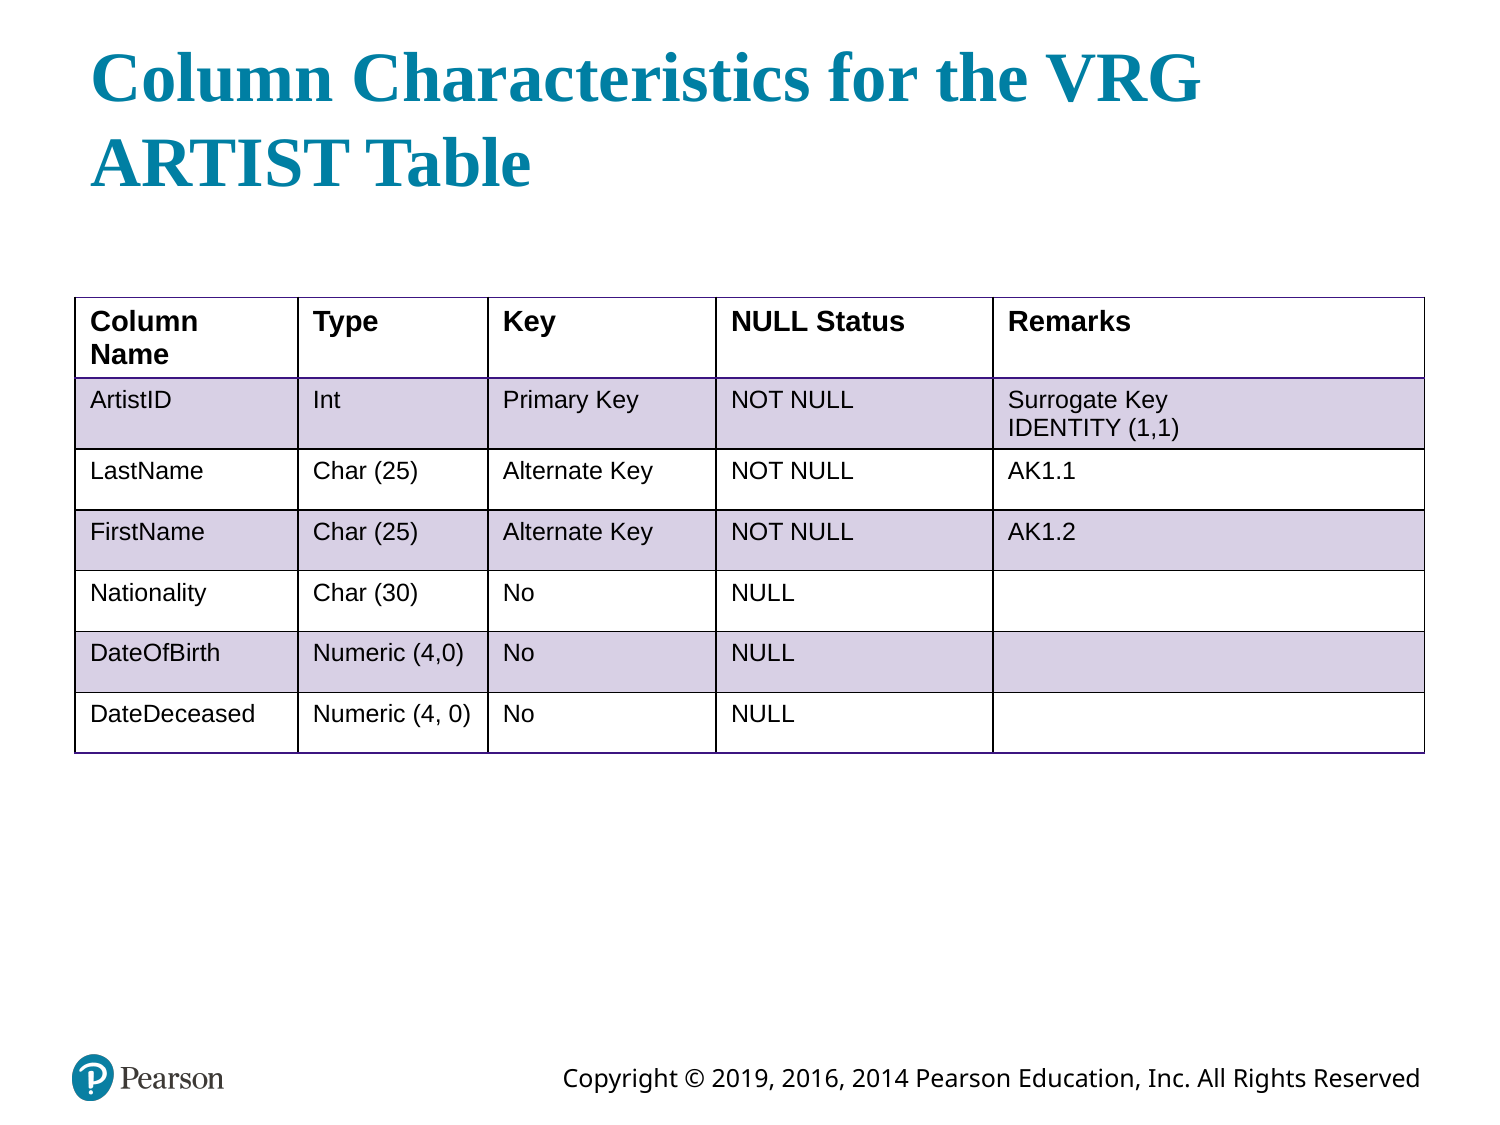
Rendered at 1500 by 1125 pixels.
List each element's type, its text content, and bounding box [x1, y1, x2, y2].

table_cell DateOfBirth [76, 632, 297, 692]
table_cell Char (25) [299, 450, 487, 509]
table_cell Char (30) [299, 571, 487, 631]
table_cell LastName [76, 450, 297, 509]
table_cell Alternate Key [489, 511, 715, 570]
table_cell Alternate Key [489, 450, 715, 509]
table_cell ArtistID [76, 379, 297, 448]
table_cell No [489, 571, 715, 631]
table_header Remarks [994, 298, 1424, 377]
table_header Column Name [76, 298, 297, 377]
table_cell NULL [717, 693, 992, 752]
table_header Type [299, 298, 487, 377]
table_cell NULL [717, 632, 992, 692]
table_cell DateDeceased [76, 693, 297, 752]
title Column Characteristics for the VRG ARTIST Table [75, 35, 1425, 216]
table_cell AK1.1 [994, 450, 1424, 509]
table_header Key [489, 298, 715, 377]
table_cell Surrogate Key IDENTITY (1,1) [994, 379, 1424, 448]
table_cell NOT NULL [717, 379, 992, 448]
table_header NULL Status [717, 298, 992, 377]
table_cell [994, 693, 1424, 752]
table_cell [994, 571, 1424, 631]
picture [72, 1087, 83, 1101]
table_cell Int [299, 379, 487, 448]
table_cell NOT NULL [717, 511, 992, 570]
table_cell Primary Key [489, 379, 715, 448]
table_cell [994, 632, 1424, 692]
picture [98, 1054, 224, 1101]
table_cell Numeric (4, 0) [299, 693, 487, 752]
table_cell AK1.2 [994, 511, 1424, 570]
table_cell Numeric (4,0) [299, 632, 487, 692]
picture [80, 1063, 106, 1088]
picture [72, 1054, 88, 1070]
table_cell Char (25) [299, 511, 487, 570]
table_cell NULL [717, 571, 992, 631]
table_cell NOT NULL [717, 450, 992, 509]
table_cell Nationality [76, 571, 297, 631]
table_cell FirstName [76, 511, 297, 570]
table_cell No [489, 632, 715, 692]
table_cell No [489, 693, 715, 752]
